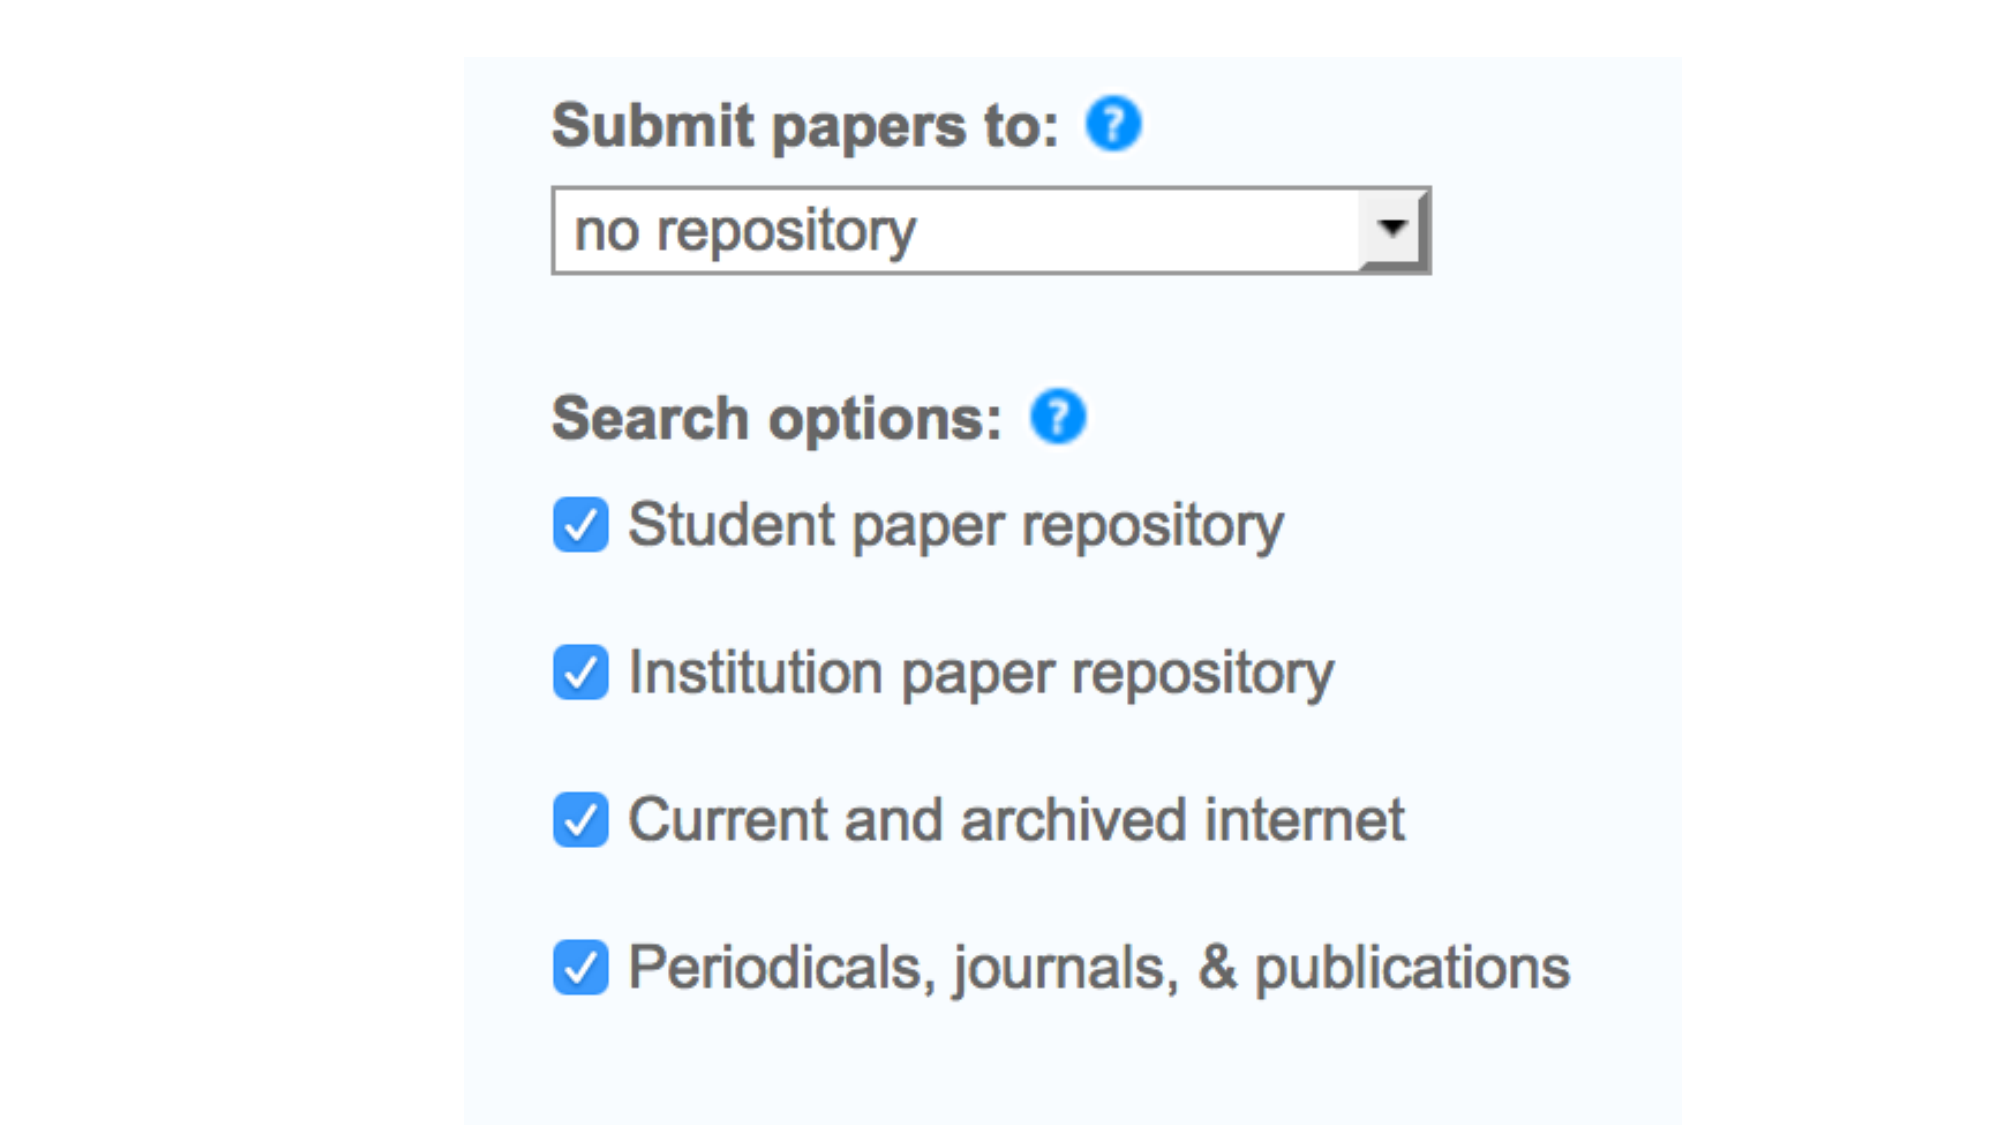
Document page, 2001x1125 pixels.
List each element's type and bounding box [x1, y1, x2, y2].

picture [464, 57, 1682, 1125]
